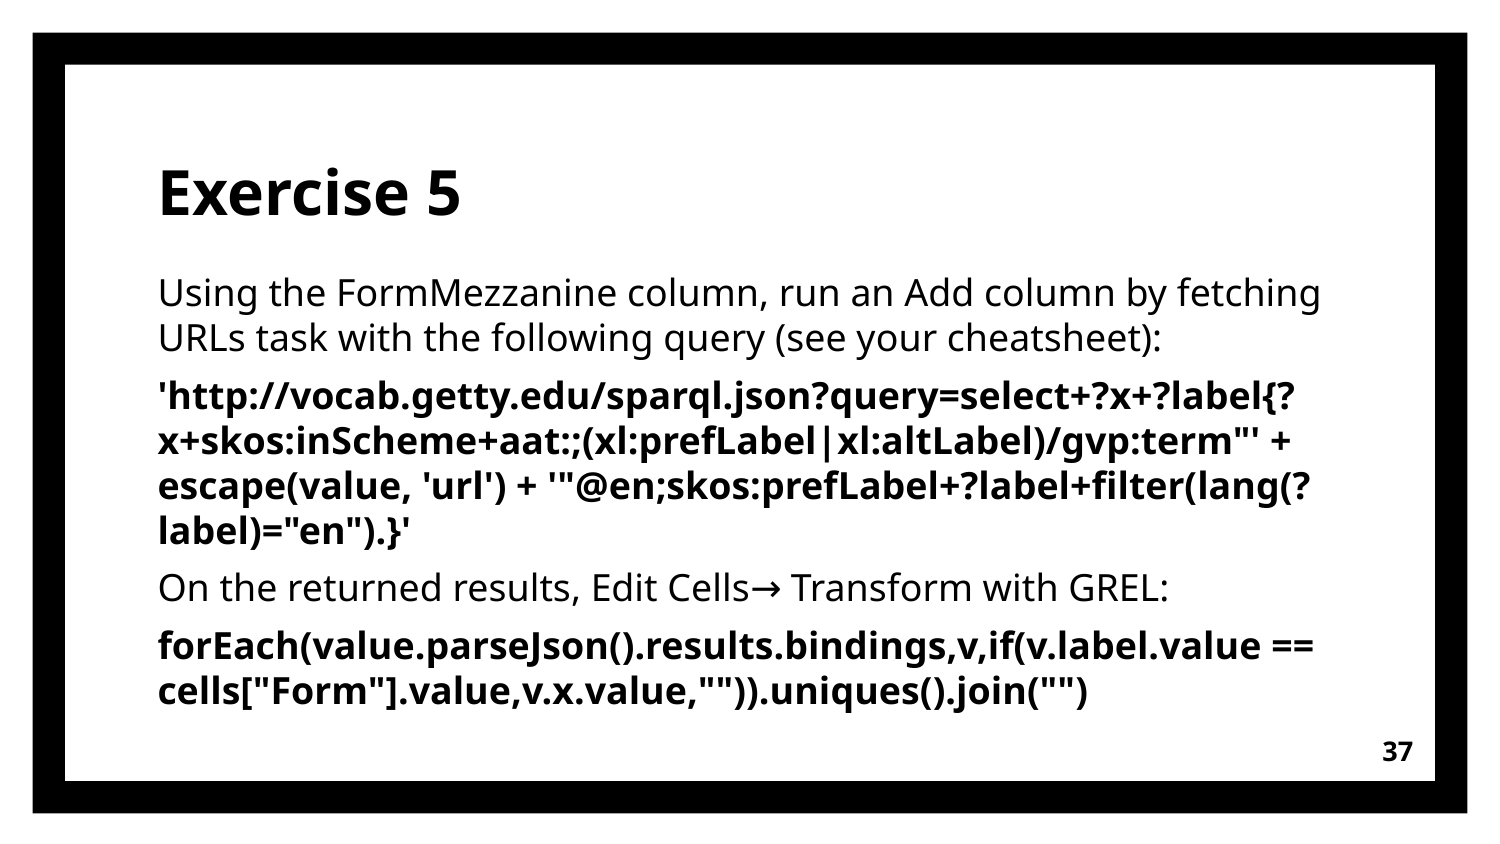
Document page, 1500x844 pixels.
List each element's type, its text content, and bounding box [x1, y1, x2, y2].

slide_number ‹#› [1338, 720, 1429, 786]
title Exercise 5 [142, 137, 1339, 241]
list Using the FormMezzanine column, run an Add column by fetching URLs task with the following query (see your cheatsheet): 'http://vocab.getty.edu/sparql.json?query=select+?x+?label{?x+skos:inScheme+aat:;(xl:prefLabel|xl:altLabel)/gvp:term"' + escape(value, 'url') + '"@en;skos:prefLabel+?label+filter(lang(?label)="en").}' On the returned results, Edit Cells→ Transform with GREL: forEach(value.parseJson().results.bindings,v,if(v.label.value == cells["Form"].value,v.x.value,"")).uniques().join("") [142, 254, 1358, 682]
